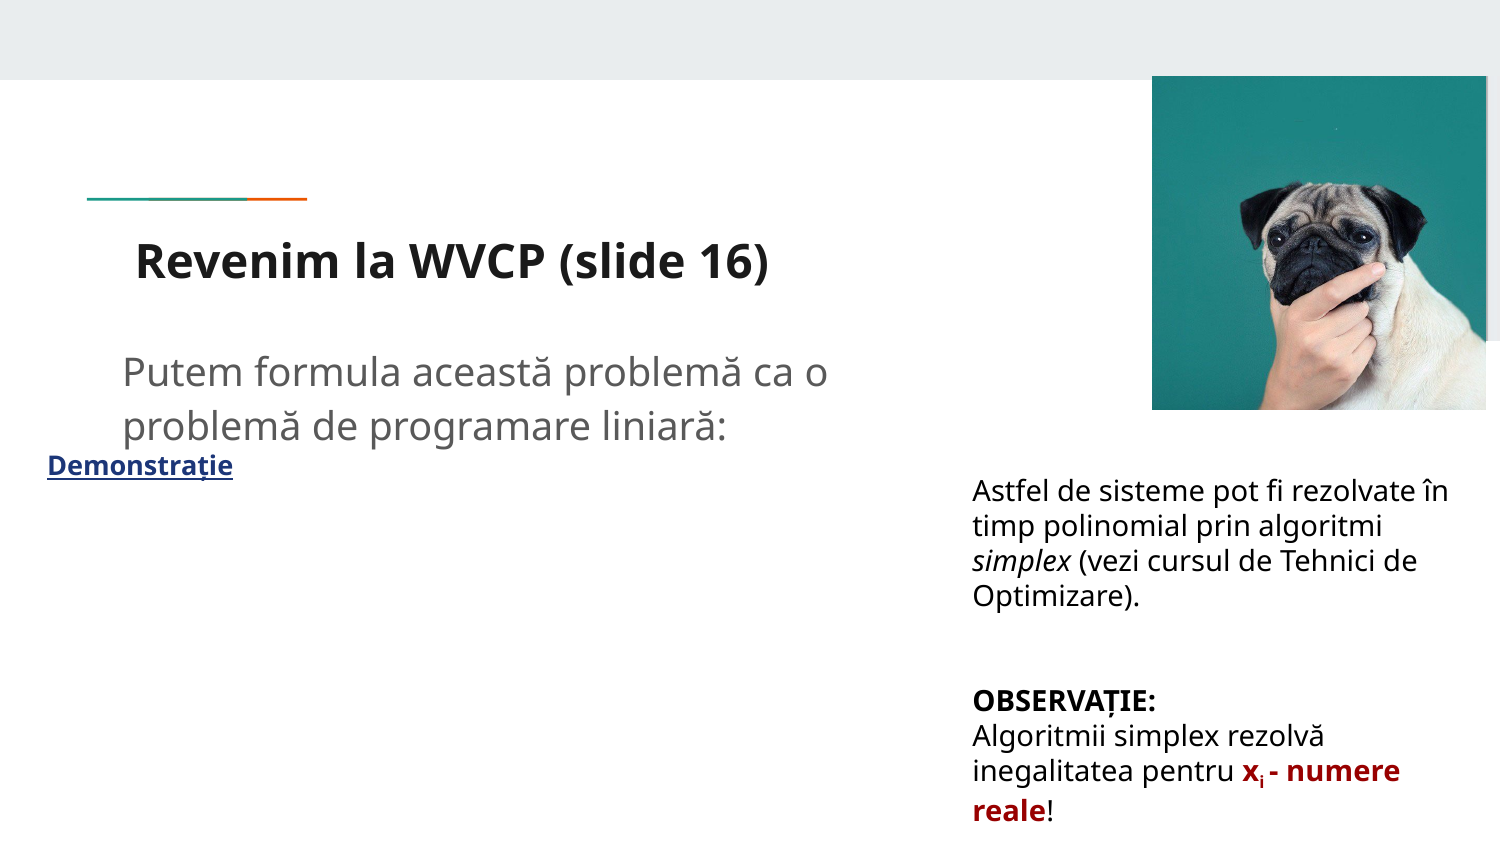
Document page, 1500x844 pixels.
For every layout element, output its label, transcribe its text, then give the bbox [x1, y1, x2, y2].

picture [1151, 75, 1500, 410]
text_box Astfel de sisteme pot fi rezolvate în timp polinomial prin algoritmi simplex (vezi cursul de Tehnici de Optimizare). OBSERVAȚIE: Algoritmii simplex rezolvă inegalitatea pentru xi - numere reale! [957, 457, 1486, 842]
list Putem formula această problemă ca o problemă de programare liniară: Demonstrație [32, 324, 961, 812]
title Revenim la WVCP (slide 16) [119, 216, 1146, 305]
